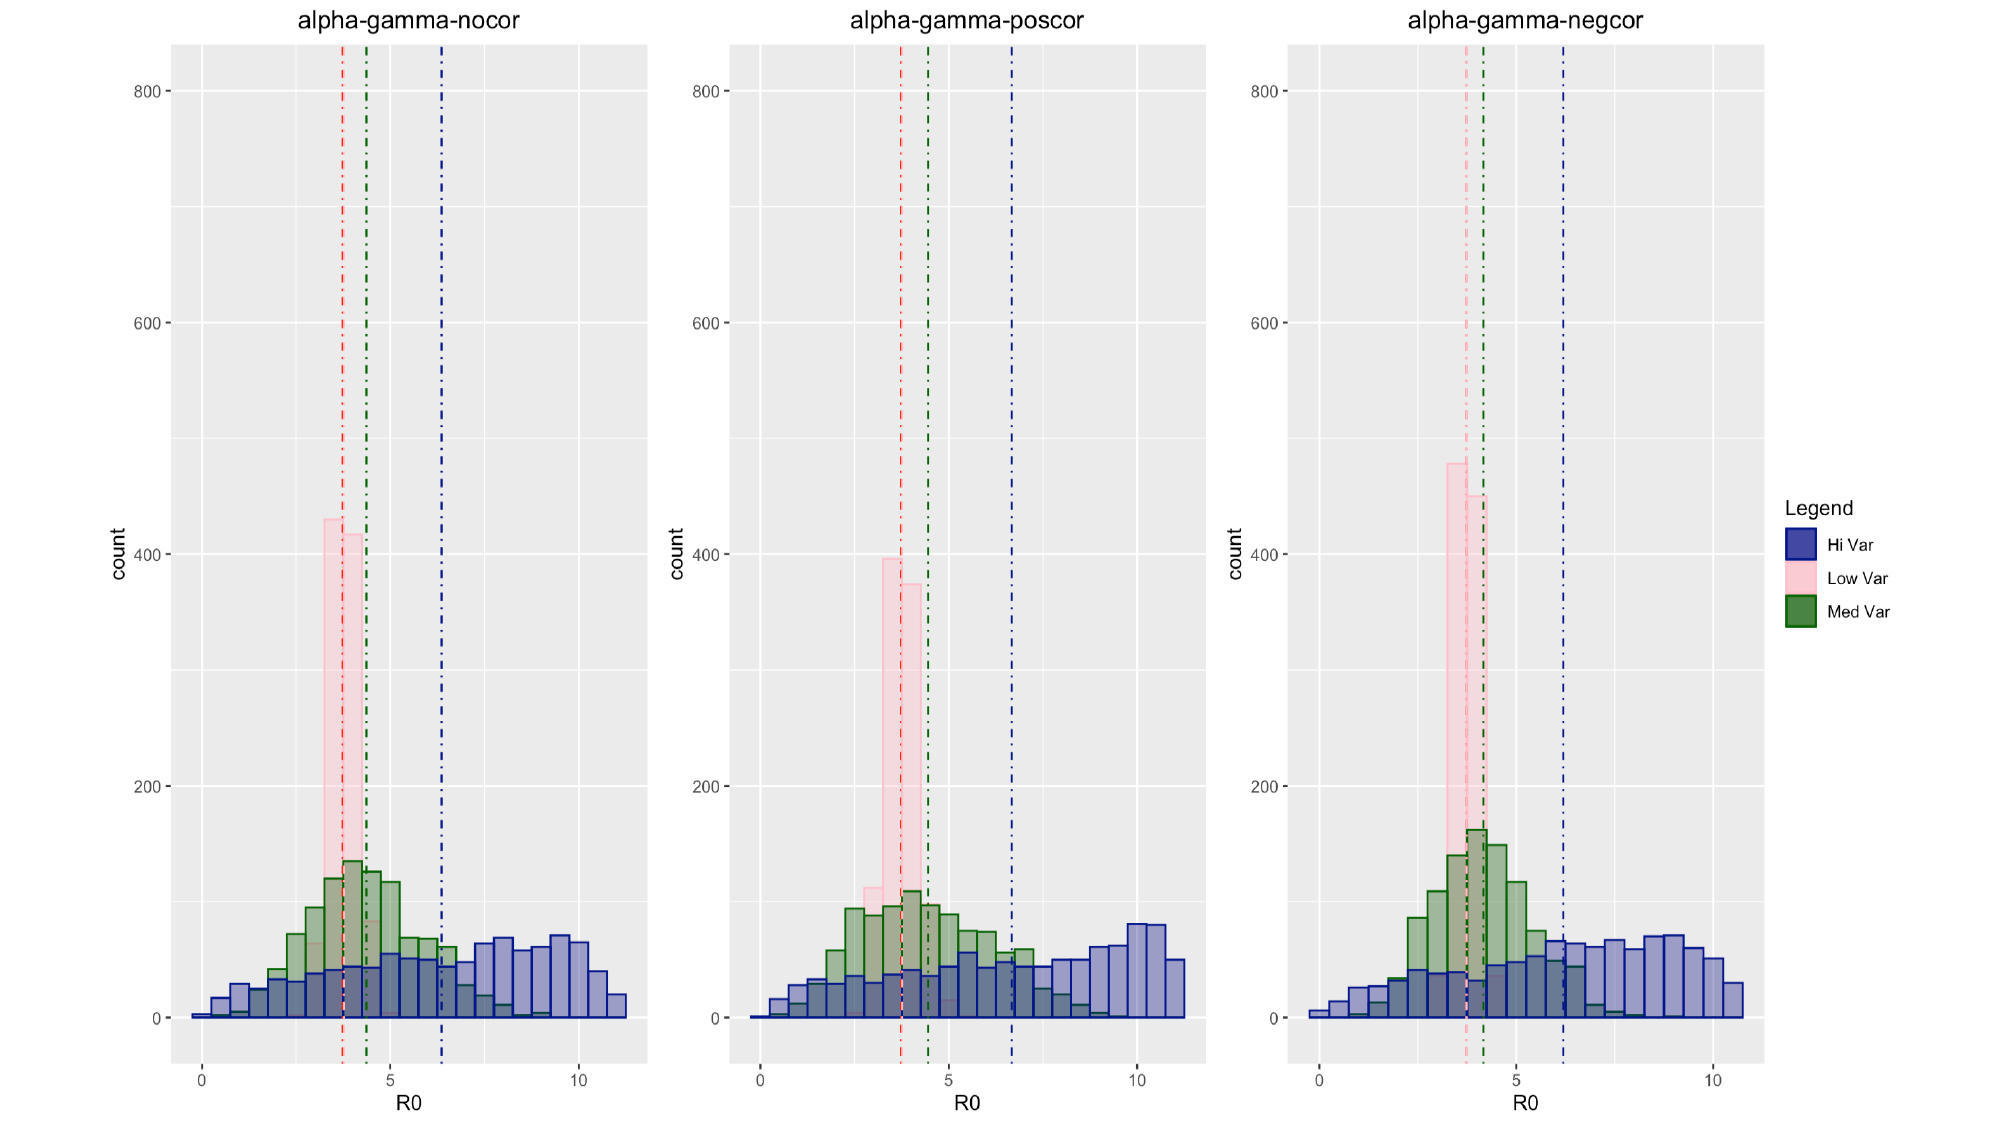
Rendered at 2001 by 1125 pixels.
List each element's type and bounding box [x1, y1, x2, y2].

list [99, 0, 1900, 1125]
